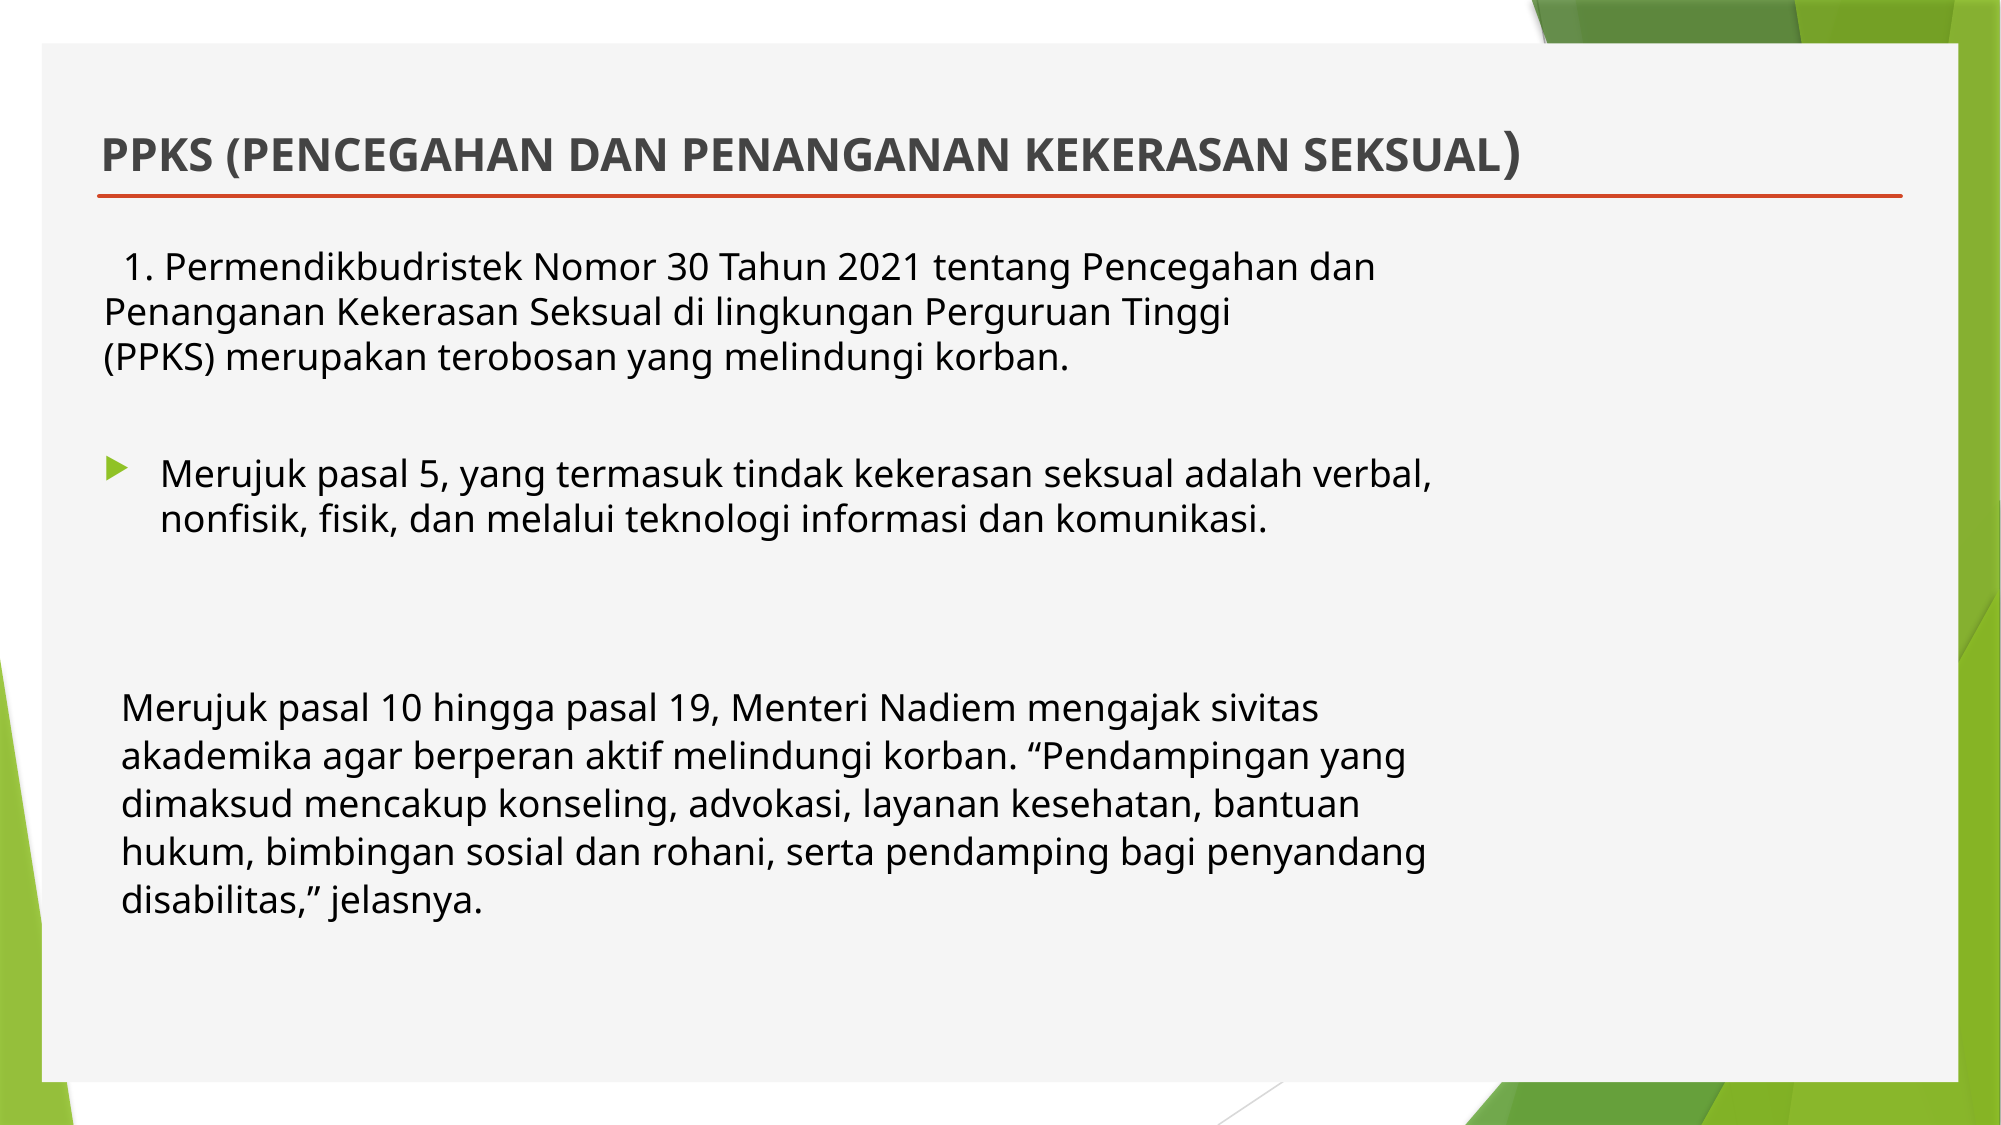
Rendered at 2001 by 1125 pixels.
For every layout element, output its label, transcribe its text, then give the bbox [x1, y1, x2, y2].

list 1. Permendikbudristek Nomor 30 Tahun 2021 tentang Pencegahan dan Penanganan Kekerasan Seksual di lingkungan Perguruan Tinggi (PPKS) merupakan terobosan yang melindungi korban. Merujuk pasal 5, yang termasuk tindak kekerasan seksual adalah verbal, nonfisik, fisik, dan melalui teknologi informasi dan komunikasi. [88, 235, 1532, 1125]
text_box Merujuk pasal 10 hingga pasal 19, Menteri Nadiem mengajak sivitas akademika agar berperan aktif melindungi korban. “Pendampingan yang dimaksud mencakup konseling, advokasi, layanan kesehatan, bantuan hukum, bimbingan sosial dan rohani, serta pendamping bagi penyandang disabilitas,” jelasnya. [106, 672, 1502, 929]
title PPKS (PENCEGAHAN DAN PENANGANAN KEKERASAN SEKSUAL) [85, 41, 1660, 258]
